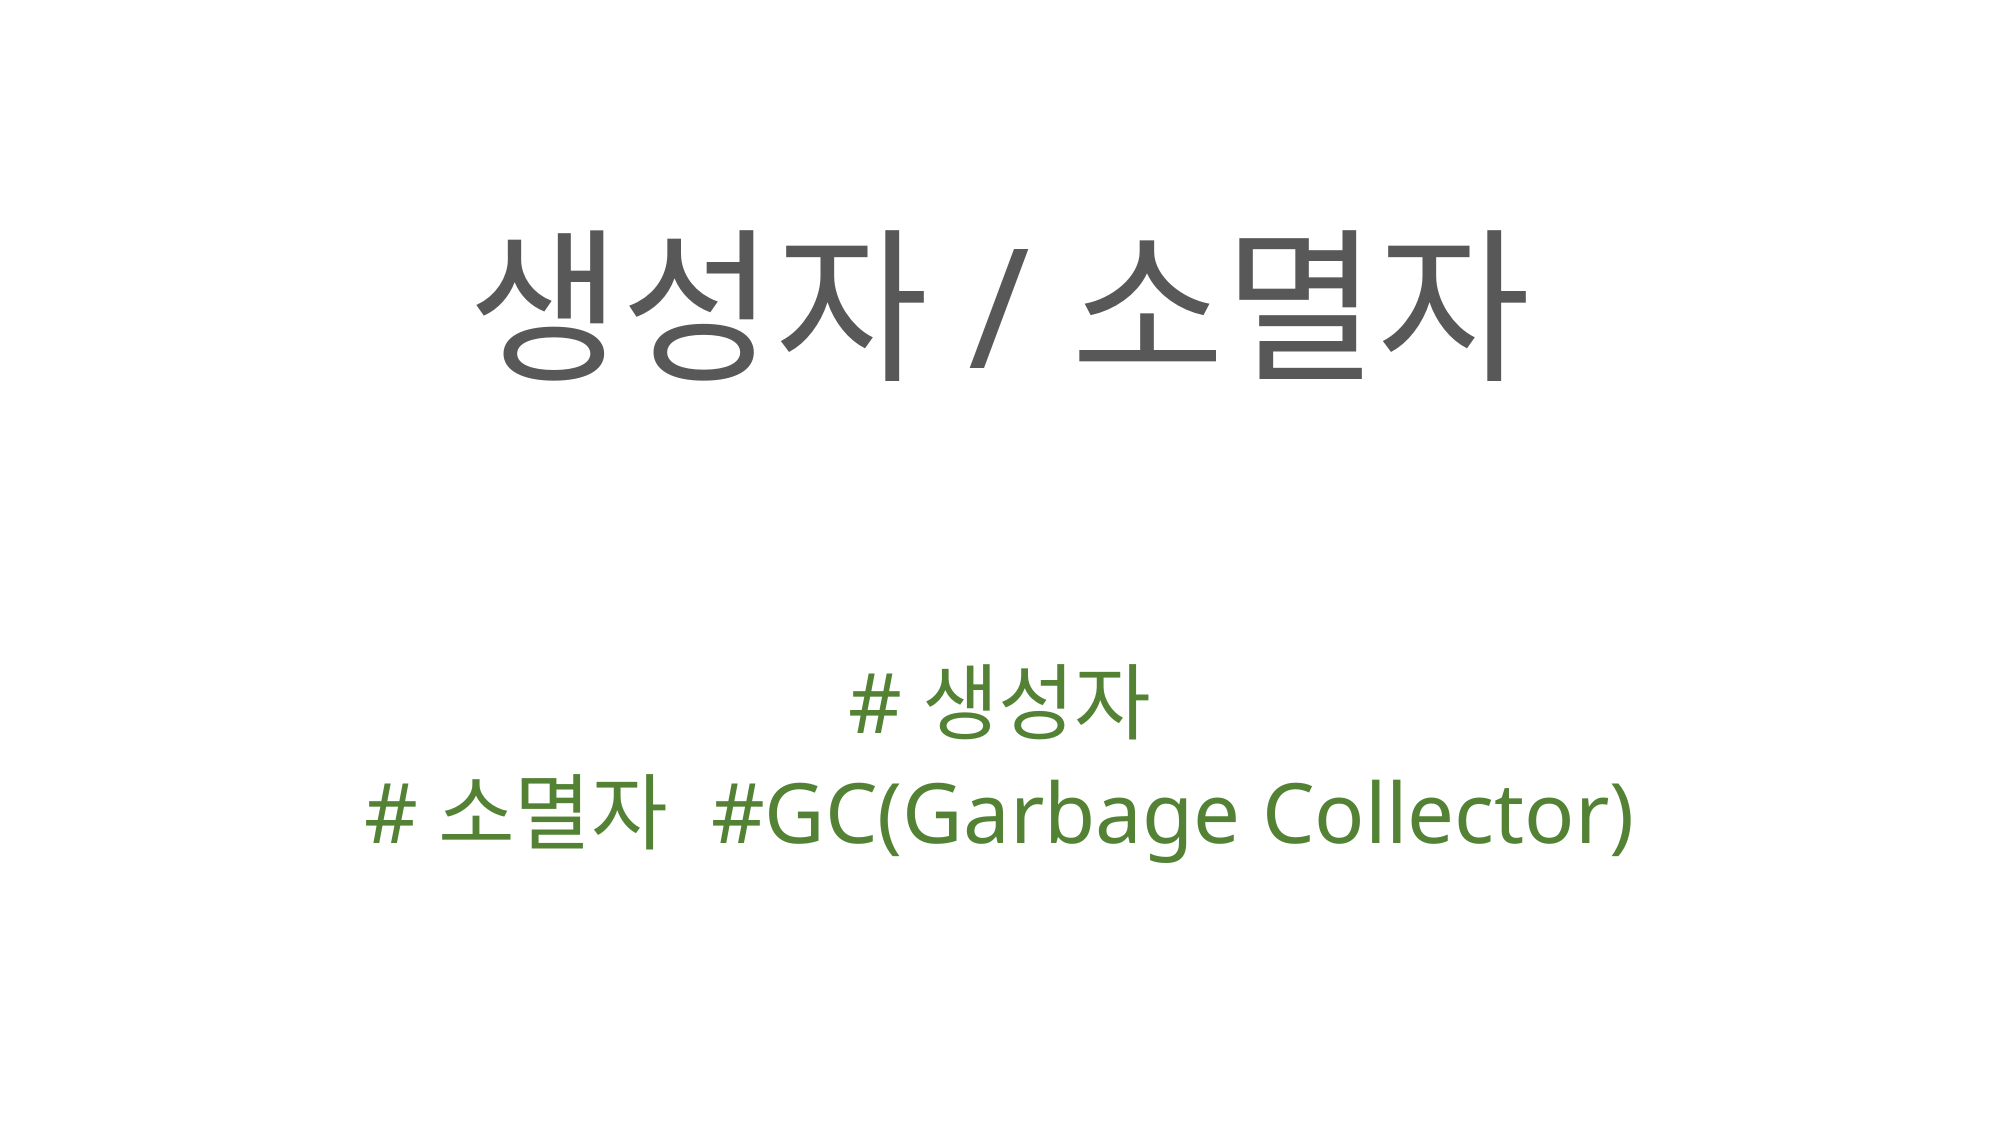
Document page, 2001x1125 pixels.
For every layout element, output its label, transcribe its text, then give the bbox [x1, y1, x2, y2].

title 생성자/소멸자 [137, 205, 1863, 424]
list #생성자 #소멸자 #GC(Garbage Collector) [137, 653, 1863, 993]
